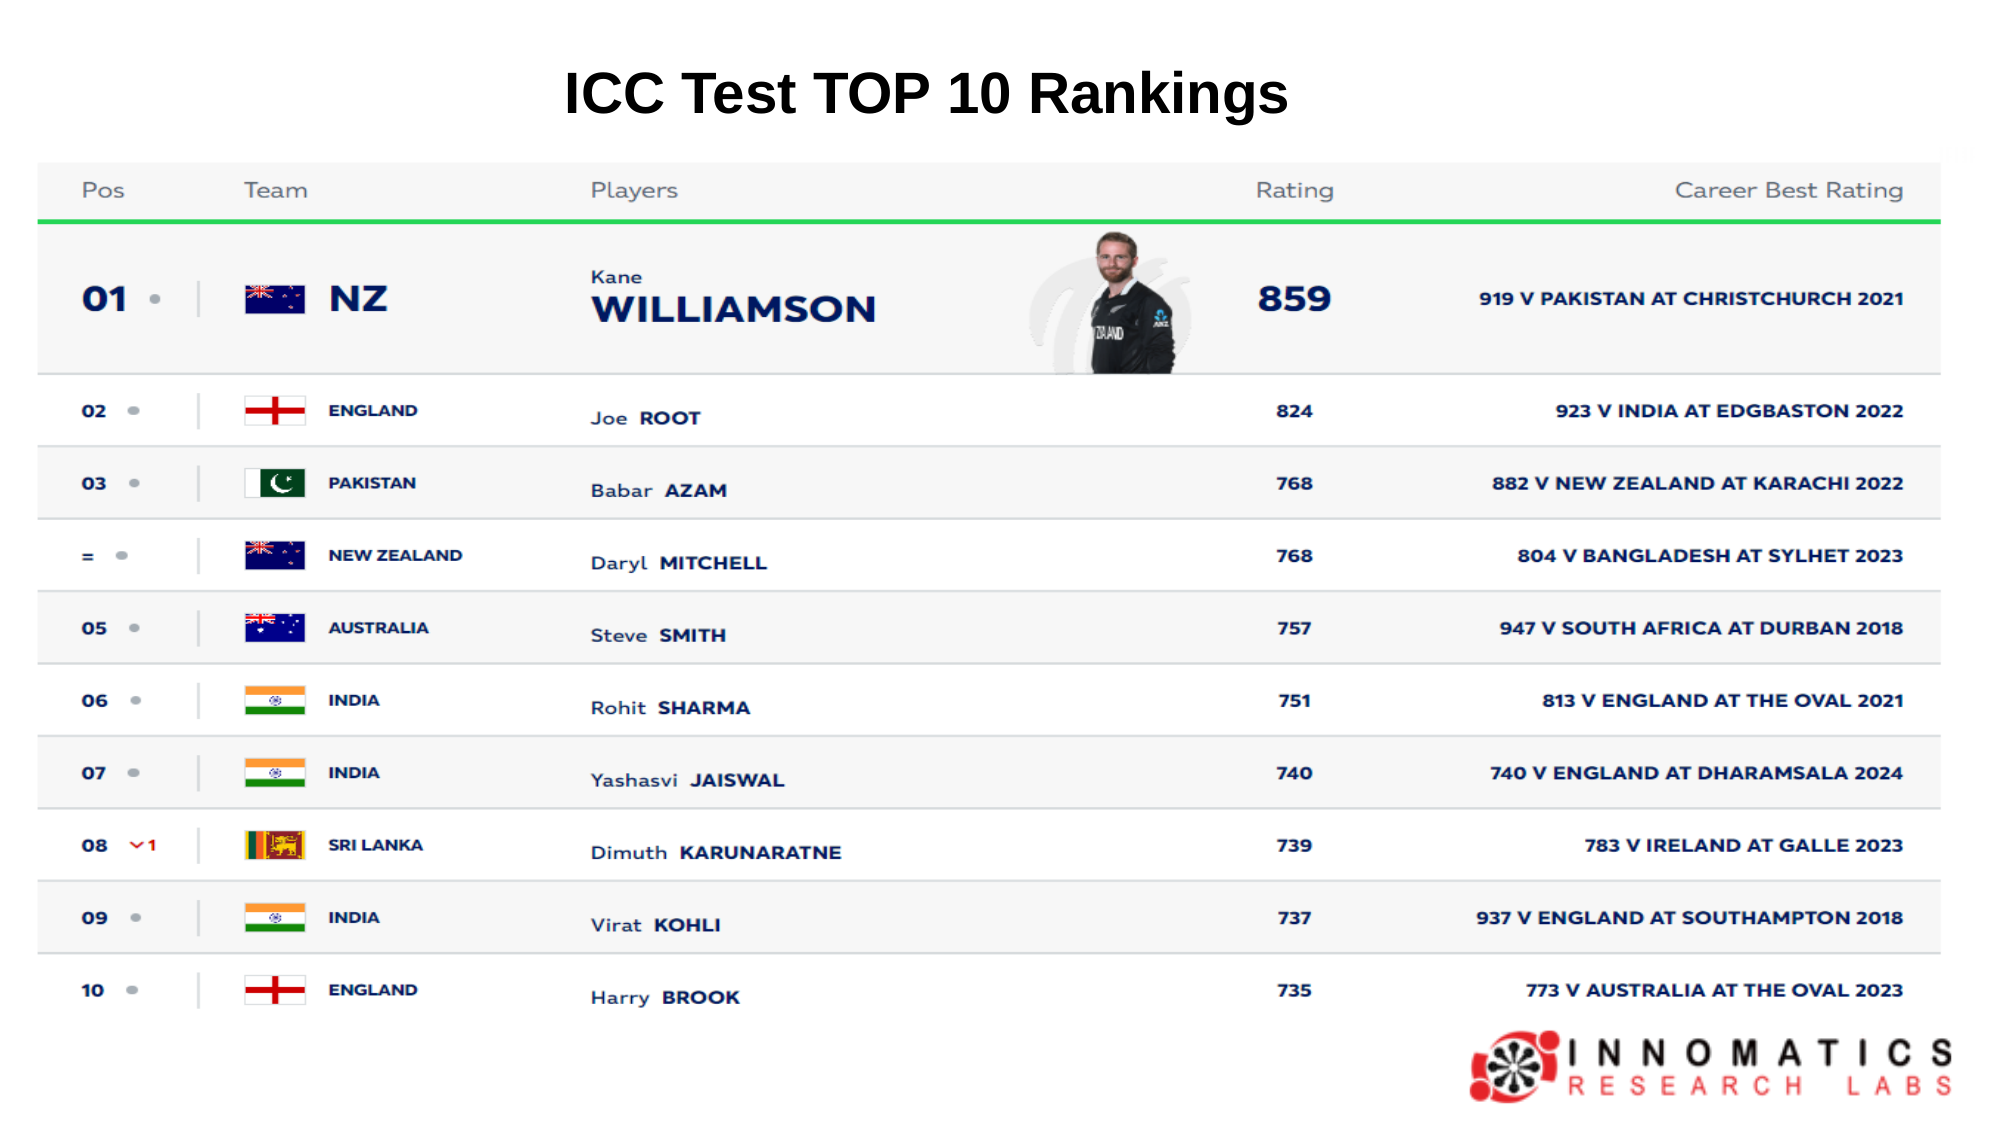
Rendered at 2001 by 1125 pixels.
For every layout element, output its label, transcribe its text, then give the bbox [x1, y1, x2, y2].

picture [32, 147, 1975, 1010]
picture [1445, 1014, 1975, 1125]
text_box ICC Test TOP 10 Rankings [322, 47, 1522, 133]
